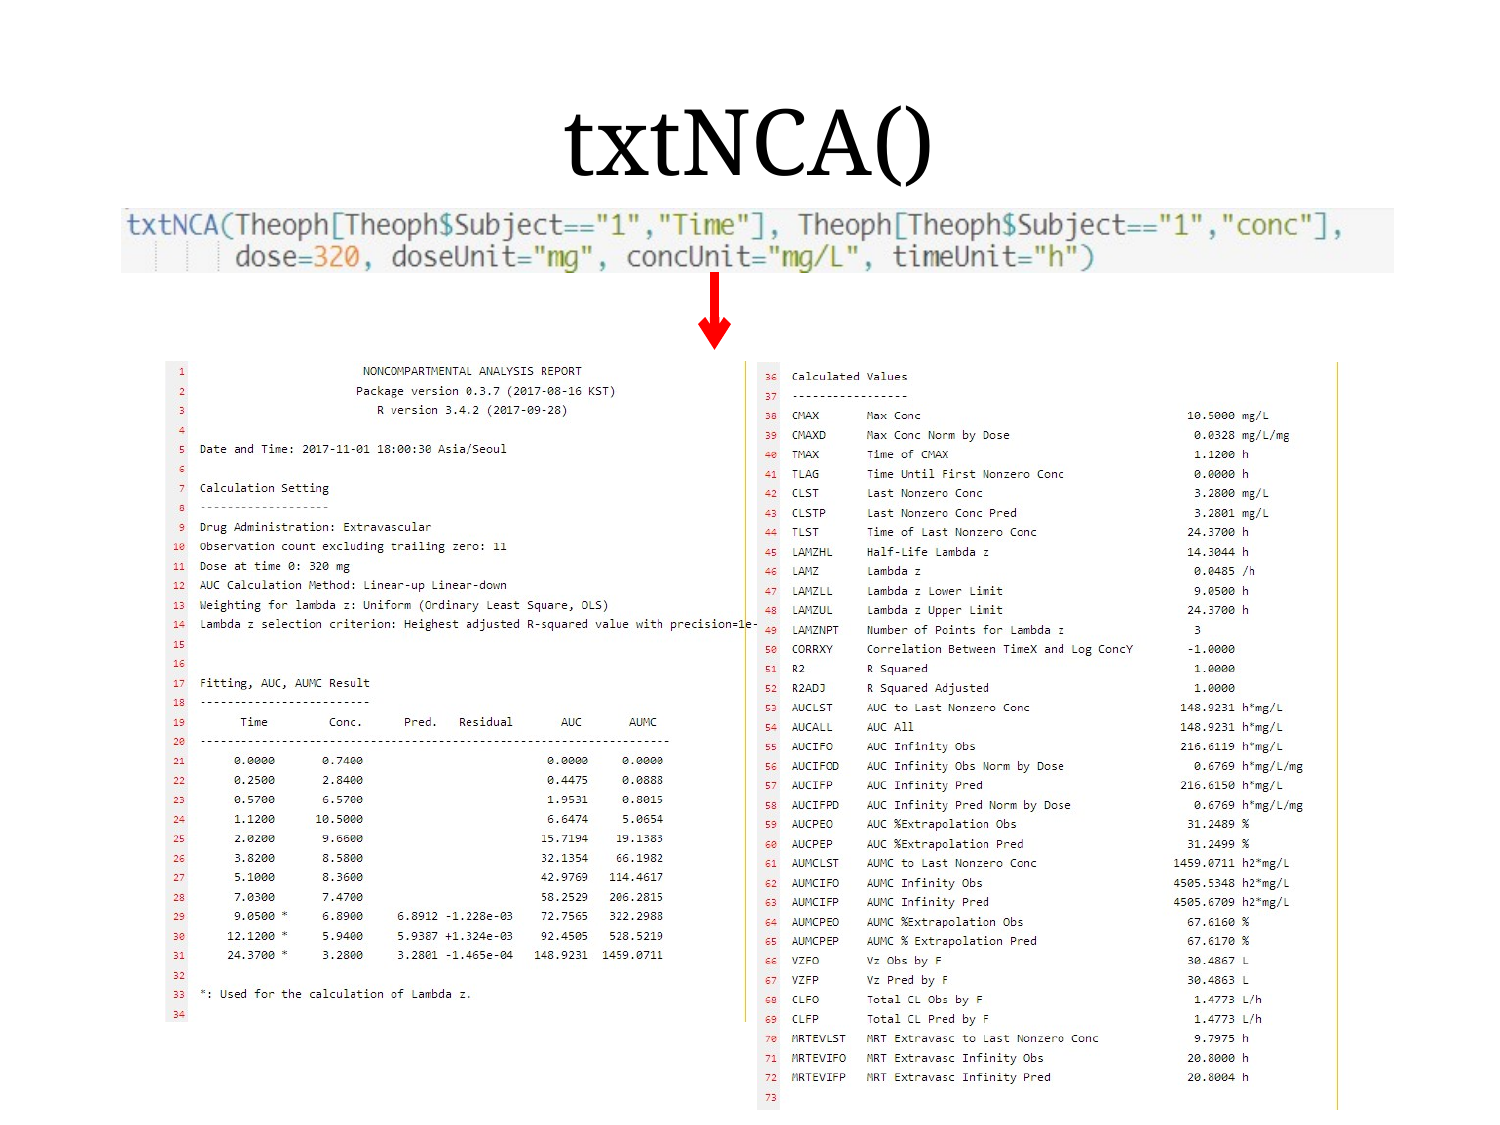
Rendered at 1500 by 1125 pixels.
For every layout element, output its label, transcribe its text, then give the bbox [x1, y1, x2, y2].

title txtNCA() [75, 45, 1425, 233]
picture [120, 207, 1394, 273]
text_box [165, 361, 1365, 1110]
